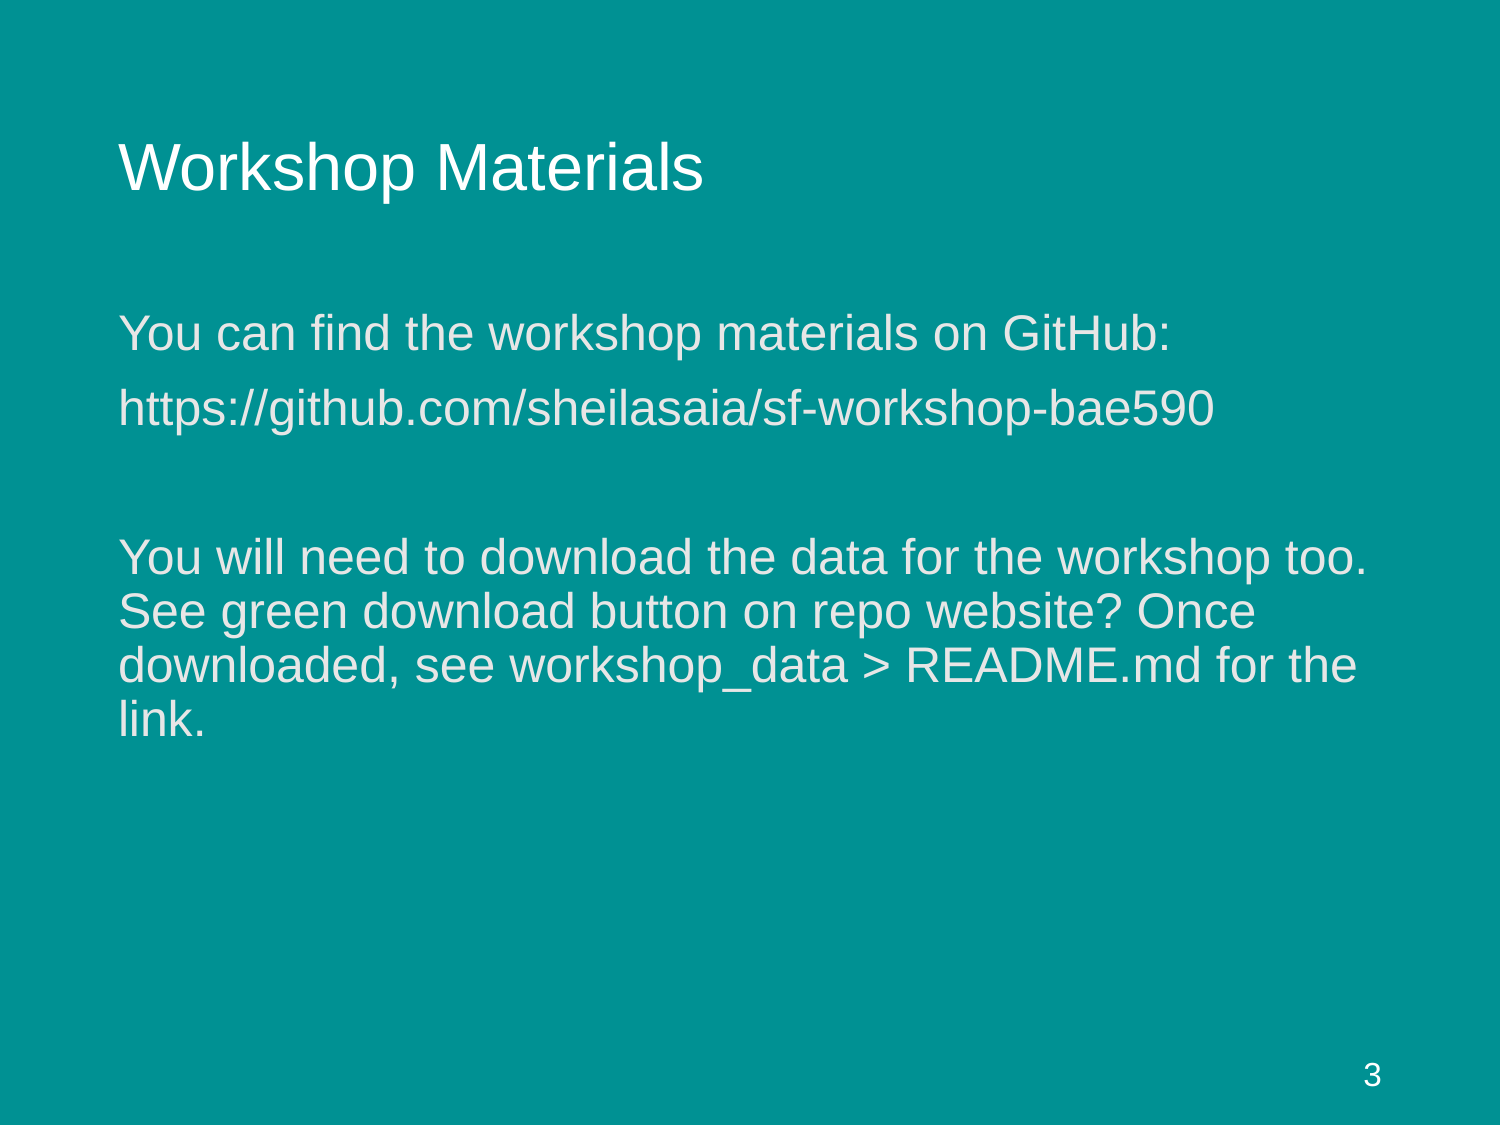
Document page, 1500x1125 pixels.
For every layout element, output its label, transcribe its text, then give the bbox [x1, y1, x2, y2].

list You can find the workshop materials on GitHub: https://github.com/sheilasaia/sf-workshop-bae590 You will need to download the data for the workshop too. See green download button on repo website? Once downloaded, see workshop_data > README.md for the link. [103, 299, 1397, 1014]
title Workshop Materials [103, 59, 1397, 278]
slide_number 3 [1059, 1042, 1397, 1103]
